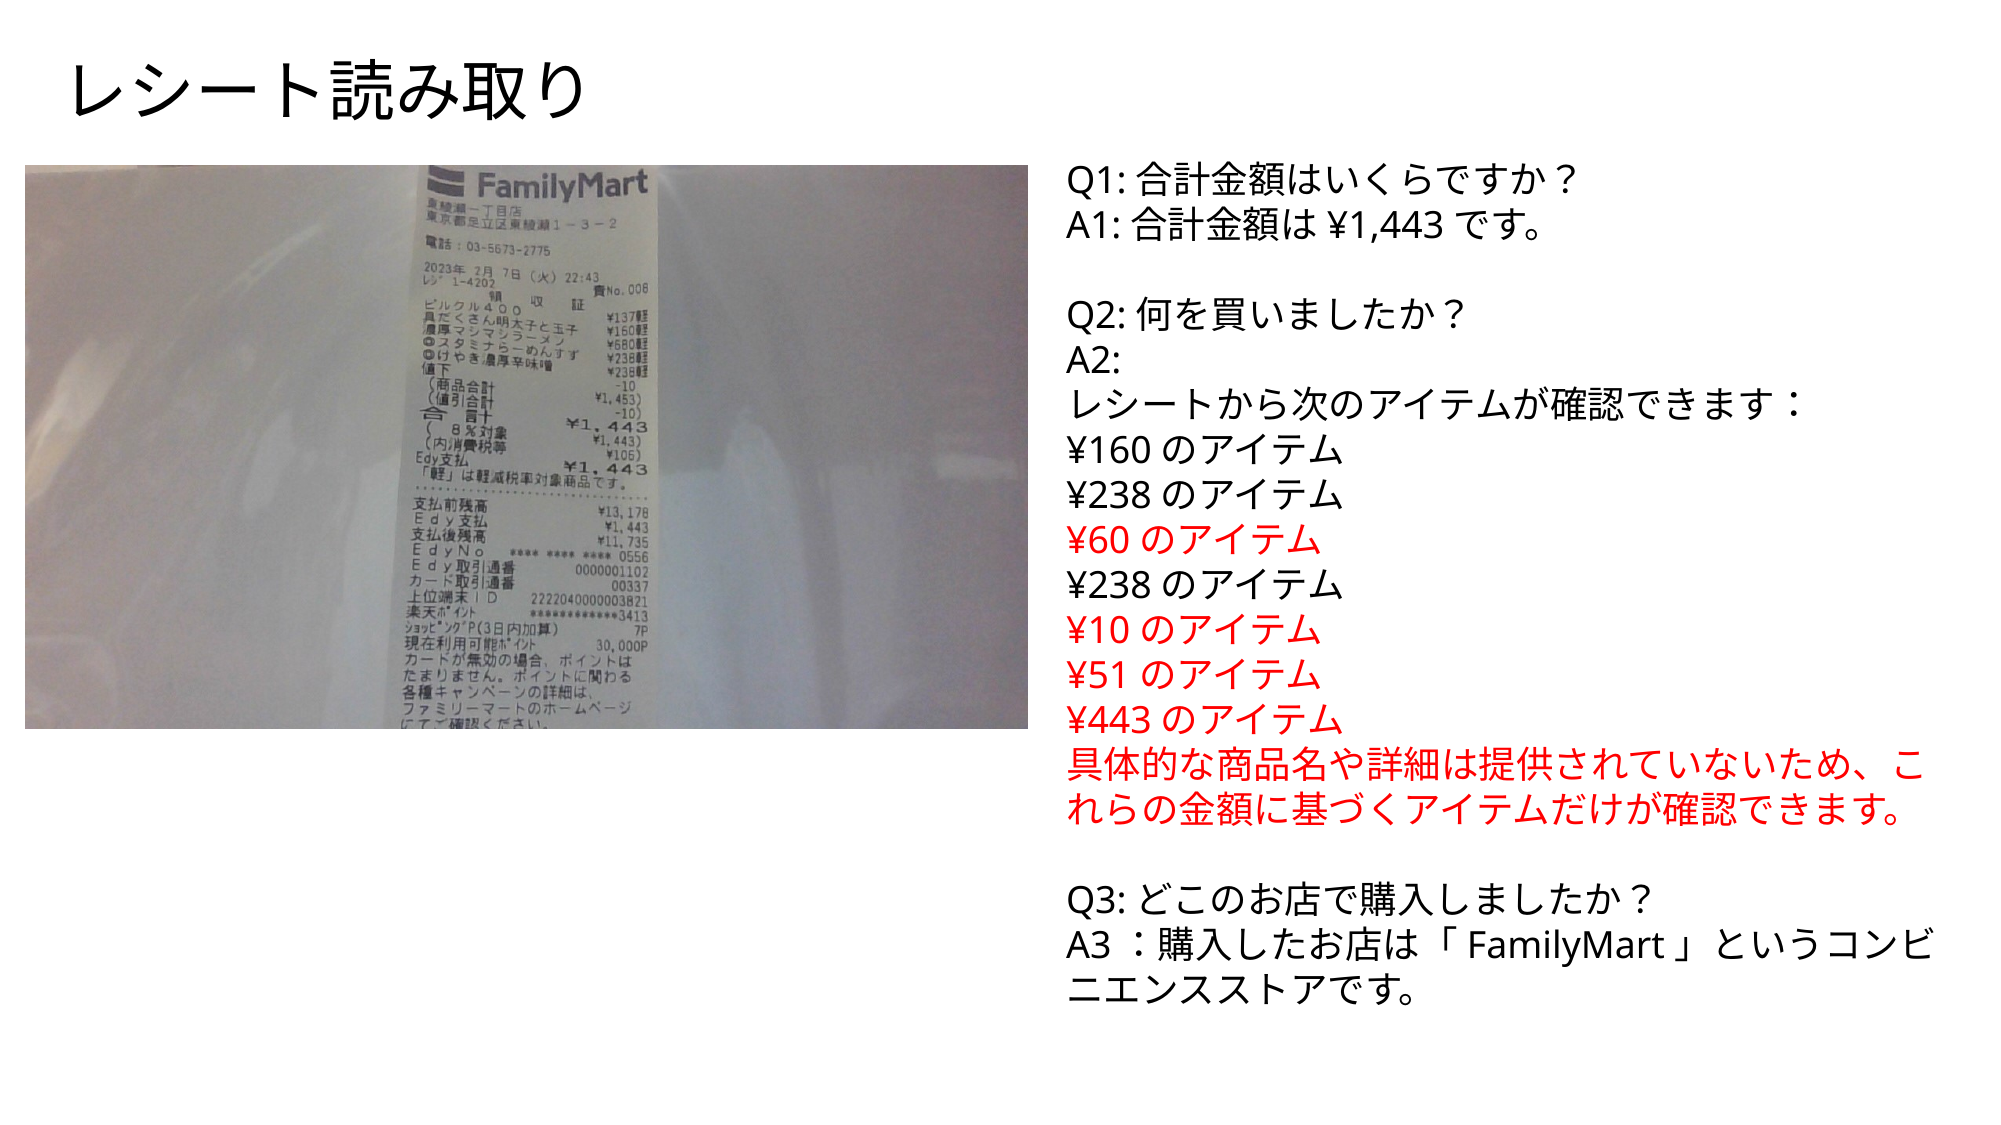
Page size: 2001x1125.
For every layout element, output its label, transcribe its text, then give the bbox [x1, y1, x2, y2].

text_box Q1:合計金額はいくらですか？ A1:合計金額は¥1,443です。 Q2:何を買いましたか？ A2: レシートから次のアイテムが確認できます： ¥160のアイテム ¥238のアイテム ¥60のアイテム ¥238のアイテム ¥10のアイテム ¥51のアイテム ¥443のアイテム 具体的な商品名や詳細は提供されていないため、これらの金額に基づくアイテムだけが確認できます。 Q3:どこのお店で購入しましたか？ A3：購入したお店は「FamilyMart」というコンビニエンスストアです。 [1051, 148, 1968, 1019]
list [25, 165, 1028, 729]
title レシート読み取り [46, 22, 1917, 166]
